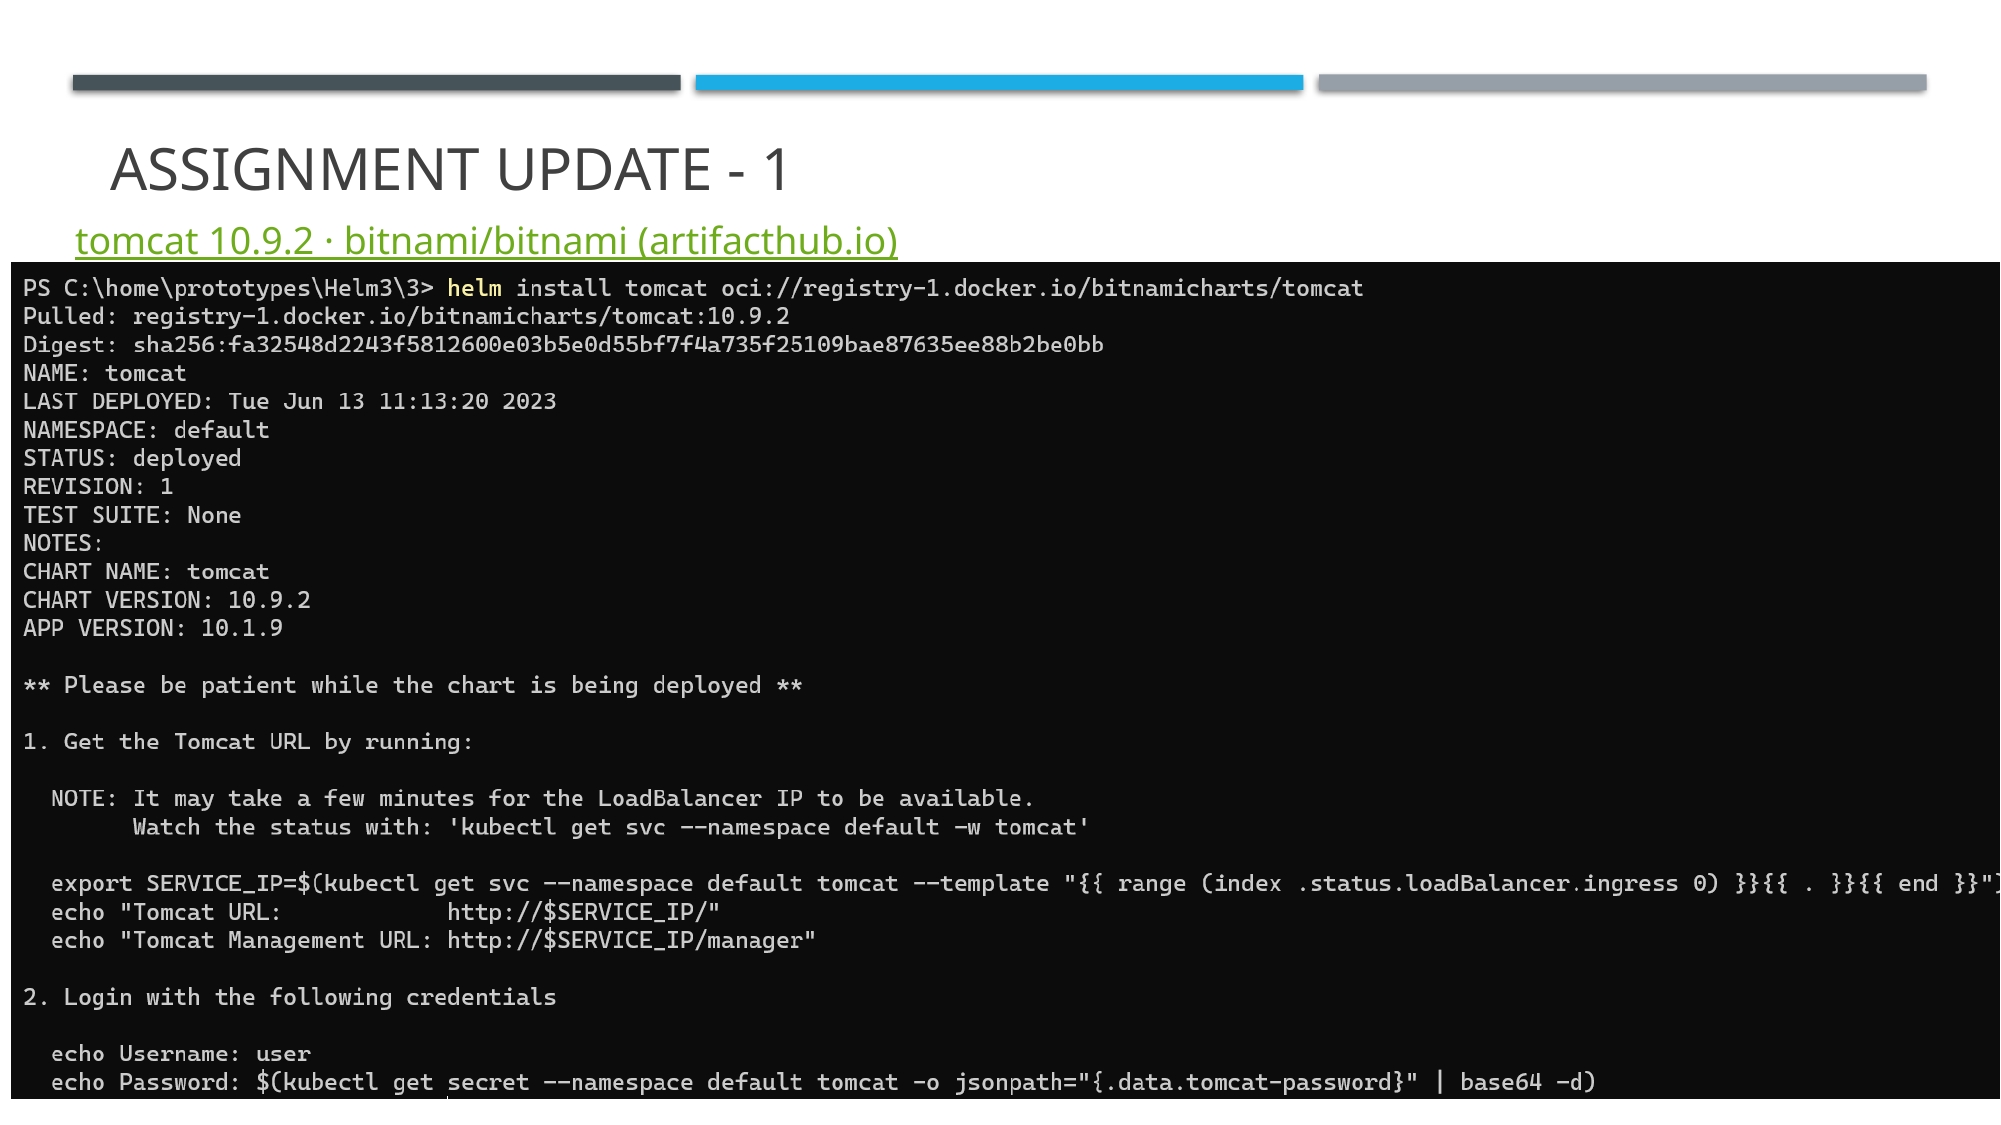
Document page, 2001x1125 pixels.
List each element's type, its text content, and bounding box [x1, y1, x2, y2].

picture [10, 261, 2000, 1099]
text_box tomcat 10.9.2 · bitnami/bitnami (artifacthub.io) [60, 209, 913, 259]
title Assignment update - 1 [95, 115, 1905, 210]
